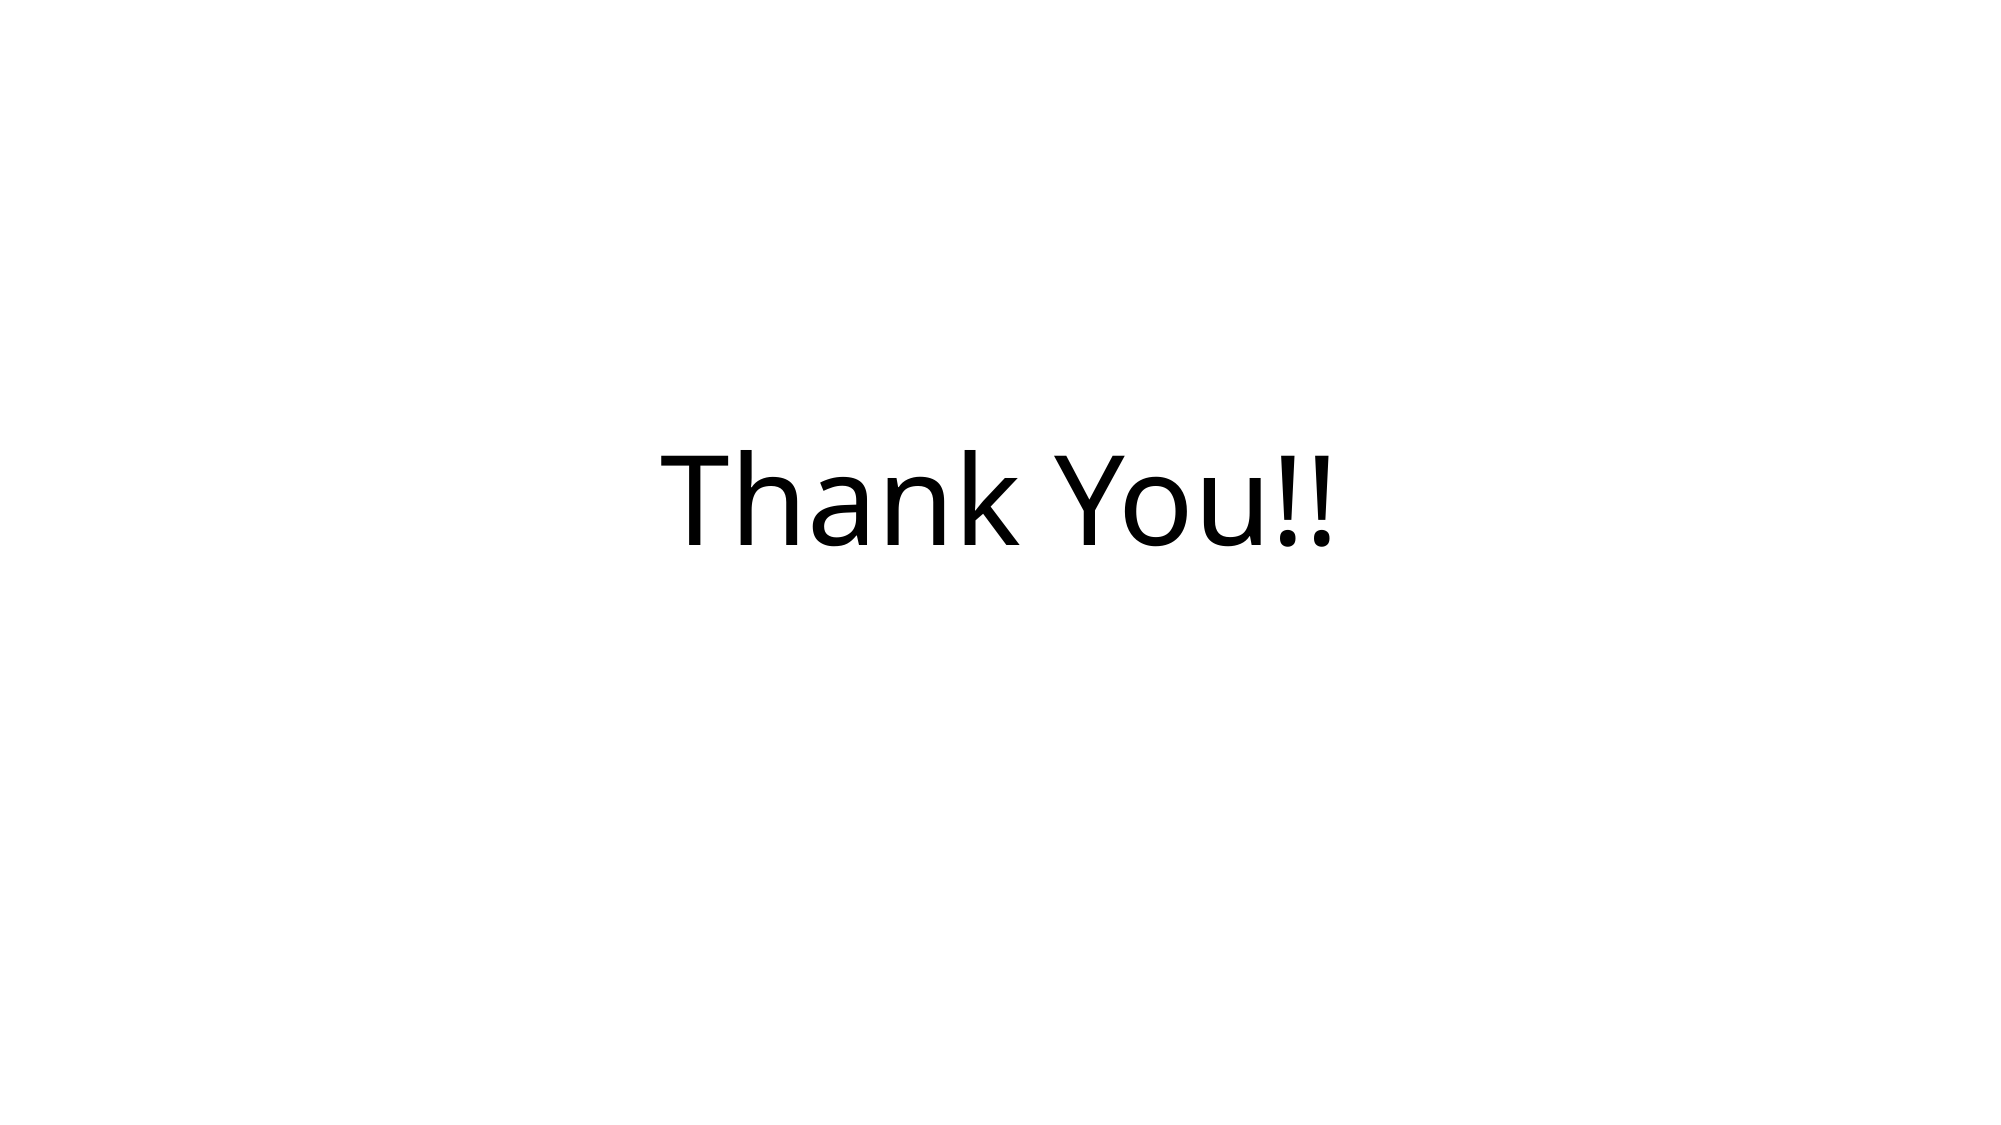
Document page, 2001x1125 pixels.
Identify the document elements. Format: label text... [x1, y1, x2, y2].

title Thank You!! [252, 234, 1748, 580]
